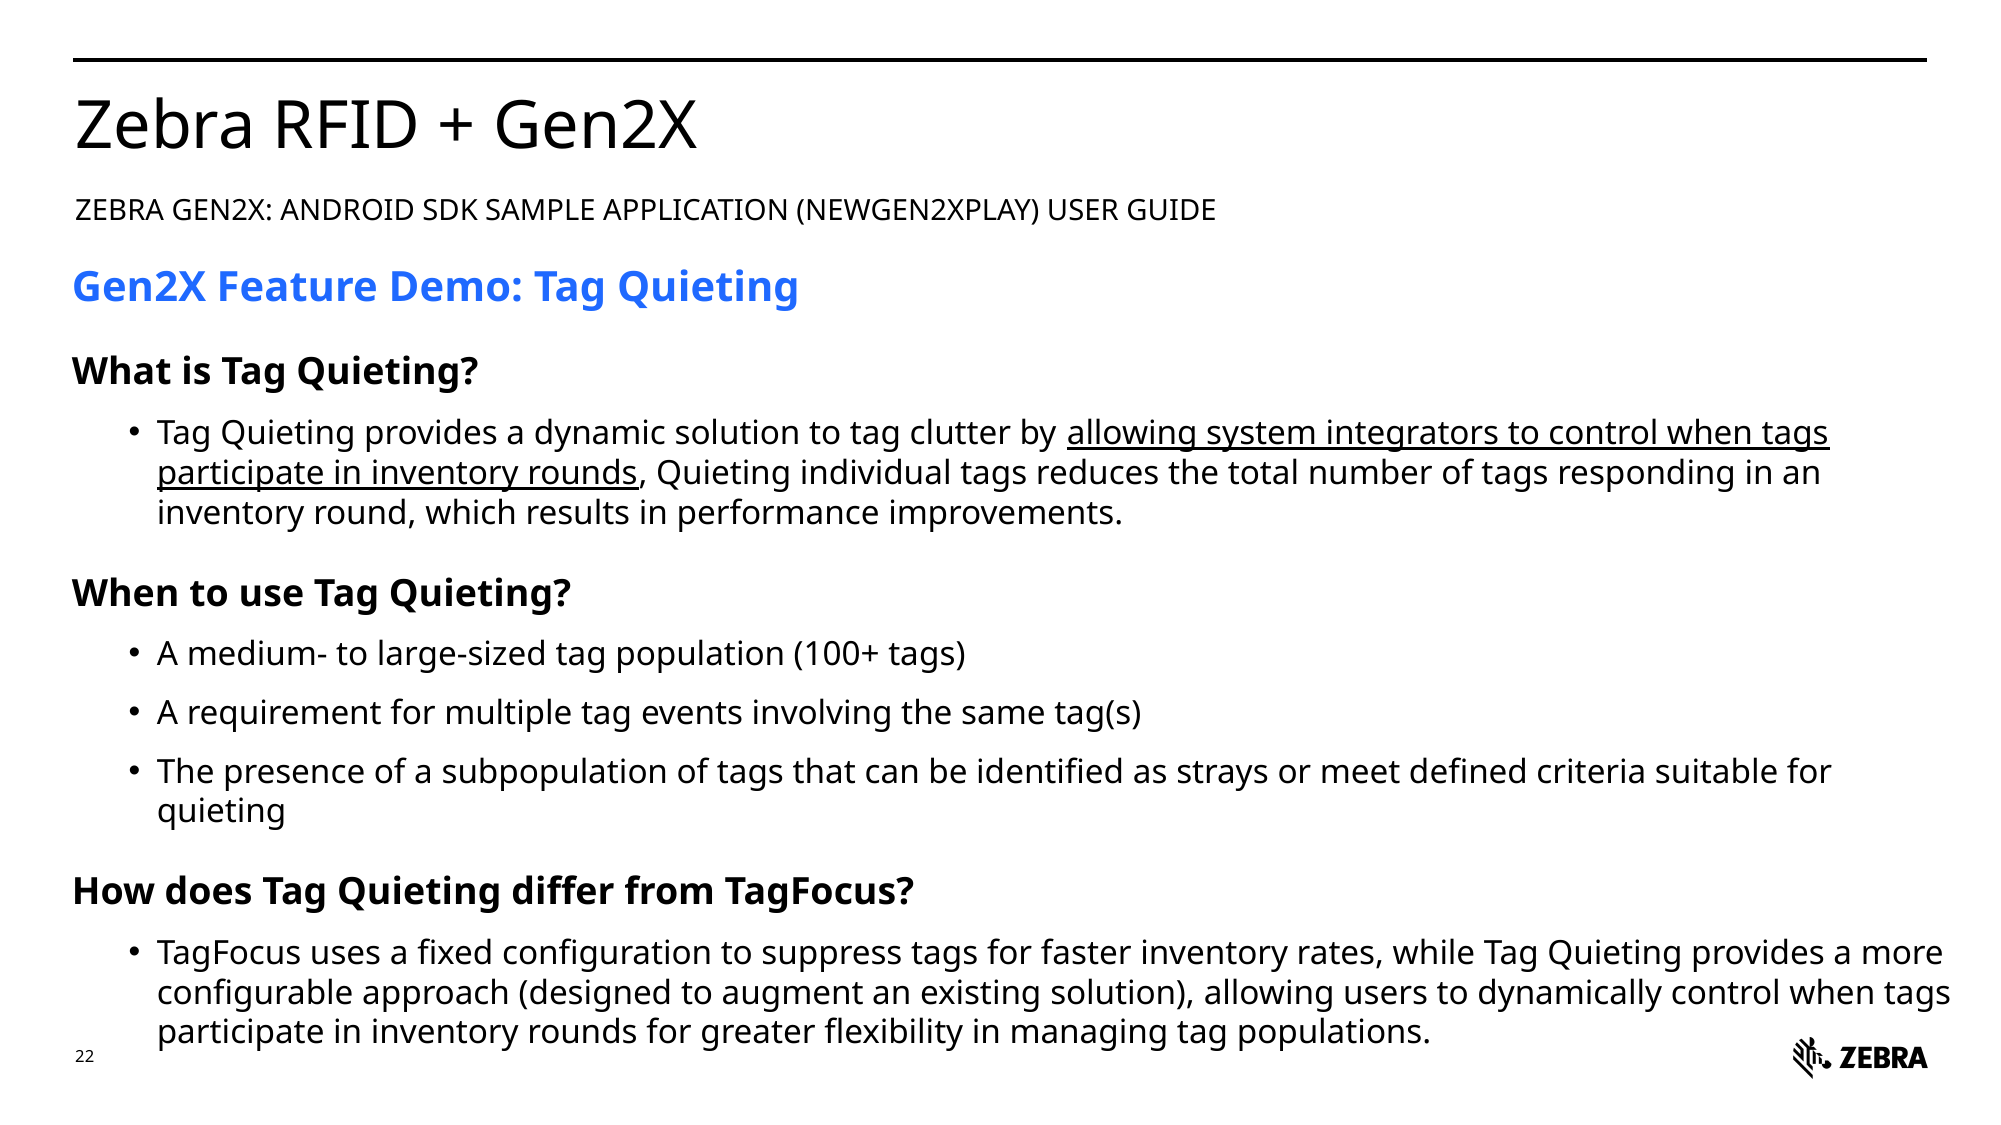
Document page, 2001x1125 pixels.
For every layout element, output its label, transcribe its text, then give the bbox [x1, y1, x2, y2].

title Zebra RFID + Gen2X [75, 91, 1925, 152]
picture [1793, 1037, 1928, 1079]
text_box Gen2X Feature Demo: Tag Quieting What is Tag Quieting? Tag Quieting provides a dynamic solution to tag clutter by allowing system integrators to control when tags participate in inventory rounds, Quieting individual tags reduces the total number of tags responding in an inventory round, which results in performance improvements. When to use Tag Quieting? A medium- to large-sized tag population (100+ tags) A requirement for multiple tag events involving the same tag(s) The presence of a subpopulation of tags that can be identified as strays or meet defined criteria suitable for quieting How does Tag Quieting differ from TagFocus? TagFocus uses a fixed configuration to suppress tags for faster inventory rates, while Tag Quieting provides a more configurable approach (designed to augment an existing solution), allowing users to dynamically control when tags participate in inventory rounds for greater flexibility in managing tag populations. [71, 260, 1970, 898]
slide_number 22 [75, 1042, 151, 1073]
list Zebra Gen2X: Android SDK Sample Application (NewGen2XPlay) User Guide [75, 191, 1926, 244]
